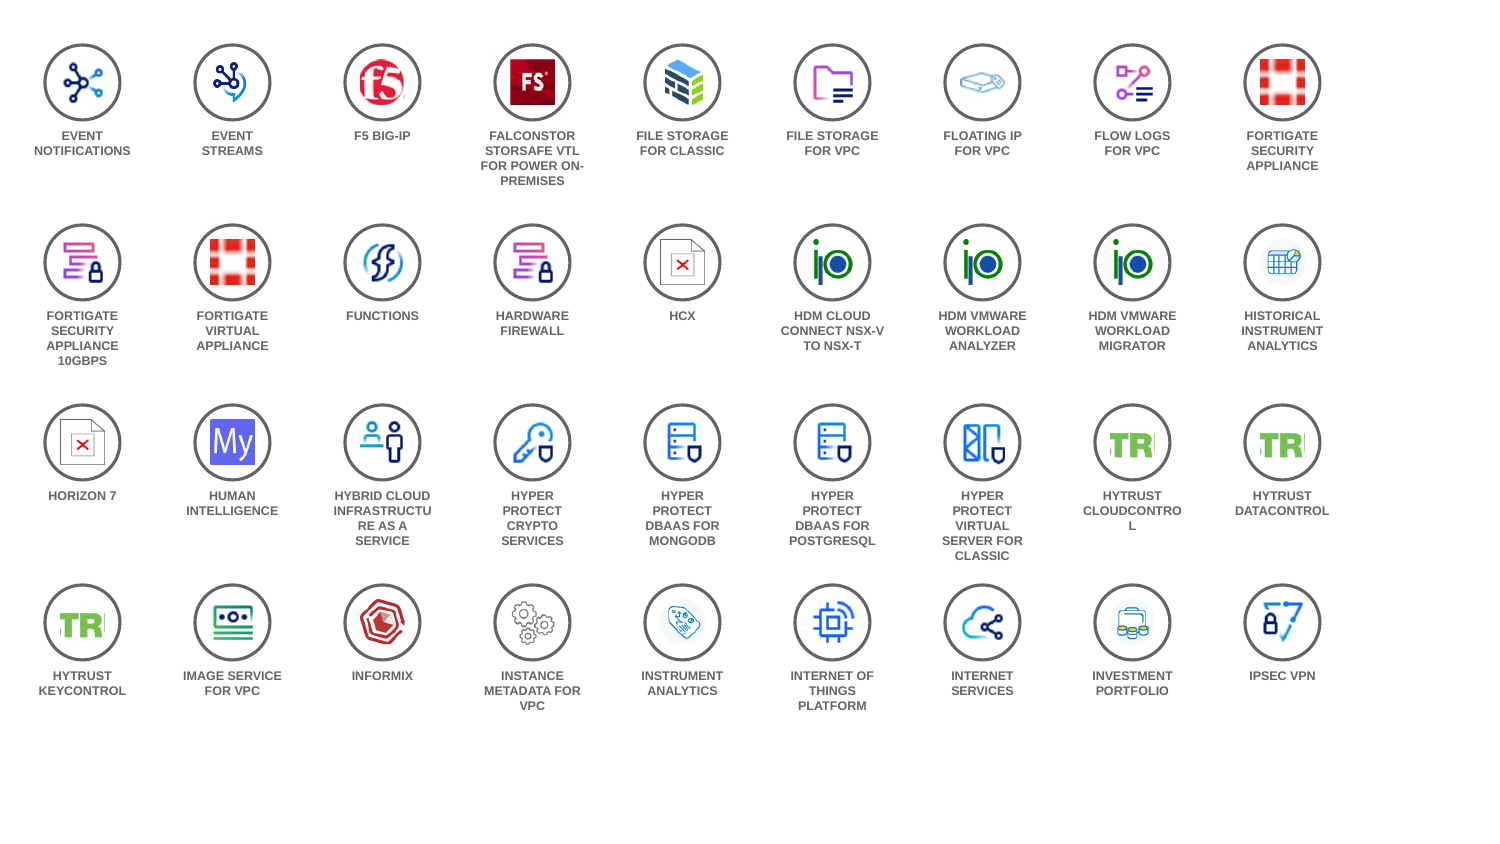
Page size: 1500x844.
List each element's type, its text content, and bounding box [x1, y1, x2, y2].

text_box [194, 224, 270, 290]
text_box [959, 652, 1006, 660]
text_box [1259, 652, 1306, 660]
picture [959, 239, 1006, 286]
text_box [1094, 224, 1170, 290]
text_box [194, 584, 270, 650]
text_box [1094, 44, 1170, 110]
text_box INTERNET OF THINGS PLATFORM [779, 667, 885, 713]
text_box EVENT NOTIFICATIONS [29, 127, 135, 158]
text_box HYPER PROTECT DBAAS FOR MONGODB [629, 487, 735, 548]
picture [659, 419, 706, 466]
text_box [944, 404, 1020, 480]
text_box [494, 224, 570, 290]
picture [359, 419, 406, 466]
text_box [44, 44, 120, 110]
text_box EVENT STREAMS [179, 127, 285, 158]
picture [1259, 239, 1306, 286]
text_box [809, 112, 856, 120]
text_box [1109, 292, 1156, 300]
text_box [1109, 652, 1156, 660]
text_box HDM CLOUD CONNECT NSX-V TO NSX-T [779, 307, 885, 353]
picture [659, 599, 706, 646]
text_box [809, 292, 856, 300]
text_box [1259, 292, 1306, 300]
text_box [809, 652, 856, 660]
text_box IMAGE SERVICE FOR VPC [179, 667, 285, 698]
text_box [944, 44, 1020, 110]
text_box INSTRUMENT ANALYTICS [629, 667, 735, 698]
text_box [359, 652, 406, 660]
text_box [359, 292, 406, 300]
text_box HYPER PROTECT VIRTUAL SERVER FOR CLASSIC [929, 487, 1035, 563]
text_box [959, 292, 1006, 300]
picture [1109, 59, 1156, 106]
text_box FORTIGATE SECURITY APPLIANCE [1229, 127, 1335, 173]
text_box [194, 44, 270, 110]
picture [659, 239, 706, 286]
text_box INVESTMENT PORTFOLIO [1079, 667, 1185, 698]
text_box FLOATING IP FOR VPC [929, 127, 1035, 158]
text_box HYTRUST CLOUDCONTROL [1079, 487, 1185, 533]
text_box [1094, 404, 1170, 480]
text_box [1094, 584, 1170, 650]
text_box INSTANCE METADATA FOR VPC [479, 667, 585, 713]
picture [59, 599, 106, 646]
text_box [344, 224, 420, 290]
text_box HISTORICAL INSTRUMENT ANALYTICS [1229, 307, 1335, 353]
text_box FLOW LOGS FOR VPC [1079, 127, 1185, 158]
text_box [359, 112, 406, 120]
text_box [959, 112, 1006, 120]
text_box FILE STORAGE FOR VPC [779, 127, 885, 158]
text_box [944, 224, 1020, 290]
text_box [509, 652, 556, 660]
text_box [44, 404, 120, 480]
text_box [59, 652, 106, 660]
text_box HUMAN INTELLIGENCE [179, 487, 285, 518]
text_box [659, 292, 706, 300]
text_box [209, 292, 256, 300]
text_box [209, 112, 256, 120]
picture [509, 419, 556, 466]
picture [209, 419, 256, 466]
text_box [59, 112, 106, 120]
text_box FORTIGATE SECURITY APPLIANCE 10GBPS [29, 307, 135, 368]
text_box [344, 44, 420, 110]
text_box FORTIGATE VIRTUAL APPLIANCE [179, 307, 285, 353]
text_box [1244, 584, 1320, 650]
text_box [1109, 112, 1156, 120]
text_box INTERNET SERVICES [929, 667, 1035, 698]
text_box HDM VMWARE WORKLOAD ANALYZER [929, 307, 1035, 353]
text_box FUNCTIONS [329, 307, 435, 323]
text_box [494, 584, 570, 650]
picture [959, 419, 1006, 466]
picture [59, 59, 106, 106]
text_box FILE STORAGE FOR CLASSIC [629, 127, 735, 158]
picture [1259, 59, 1306, 106]
text_box [509, 112, 556, 120]
text_box [344, 584, 420, 650]
picture [809, 59, 856, 106]
picture [1259, 599, 1306, 646]
picture [809, 239, 856, 286]
text_box F5 BIG-IP [329, 127, 435, 143]
text_box [794, 44, 870, 110]
picture [59, 239, 106, 286]
text_box INFORMIX [329, 667, 435, 683]
text_box FALCONSTOR STORSAFE VTL FOR POWER ON-PREMISES [479, 127, 585, 188]
text_box [1244, 404, 1320, 480]
picture [209, 239, 256, 286]
picture [809, 599, 856, 646]
picture [509, 239, 556, 286]
text_box [44, 224, 120, 290]
picture [509, 59, 556, 106]
text_box [1244, 224, 1320, 290]
text_box [344, 404, 420, 480]
text_box [194, 404, 270, 480]
text_box [1244, 44, 1320, 110]
text_box [644, 404, 720, 480]
picture [1109, 599, 1156, 646]
text_box [794, 584, 870, 650]
text_box [44, 584, 120, 650]
picture [209, 599, 256, 646]
text_box [1259, 112, 1306, 120]
picture [1109, 419, 1156, 466]
text_box HORIZON 7 [29, 487, 135, 503]
picture [209, 59, 256, 106]
text_box HYTRUST DATACONTROL [1229, 487, 1335, 518]
text_box HYPER PROTECT DBAAS FOR POSTGRESQL [779, 487, 885, 548]
text_box HYTRUST KEYCONTROL [29, 667, 135, 698]
picture [59, 419, 106, 466]
text_box [794, 224, 870, 290]
text_box [209, 652, 256, 660]
text_box [944, 584, 1020, 650]
text_box HCX [629, 307, 735, 323]
text_box [644, 44, 720, 110]
picture [659, 59, 706, 106]
picture [809, 419, 856, 466]
text_box [644, 584, 720, 650]
text_box HYPER PROTECT CRYPTO SERVICES [479, 487, 585, 548]
picture [959, 59, 1006, 106]
picture [359, 239, 406, 286]
text_box IPSEC VPN [1229, 667, 1335, 683]
text_box [59, 292, 106, 300]
text_box [794, 404, 870, 480]
text_box [644, 224, 720, 290]
picture [509, 599, 556, 646]
picture [1109, 239, 1156, 286]
text_box [659, 652, 706, 660]
picture [359, 59, 406, 106]
text_box [494, 404, 570, 480]
text_box [494, 44, 570, 110]
picture [1259, 419, 1306, 466]
text_box HARDWARE FIREWALL [479, 307, 585, 338]
text_box HYBRID CLOUD INFRASTRUCTURE AS A SERVICE [329, 487, 435, 548]
text_box [659, 112, 706, 120]
picture [959, 599, 1006, 646]
picture [359, 599, 406, 646]
text_box [509, 292, 556, 300]
text_box HDM VMWARE WORKLOAD MIGRATOR [1079, 307, 1185, 353]
